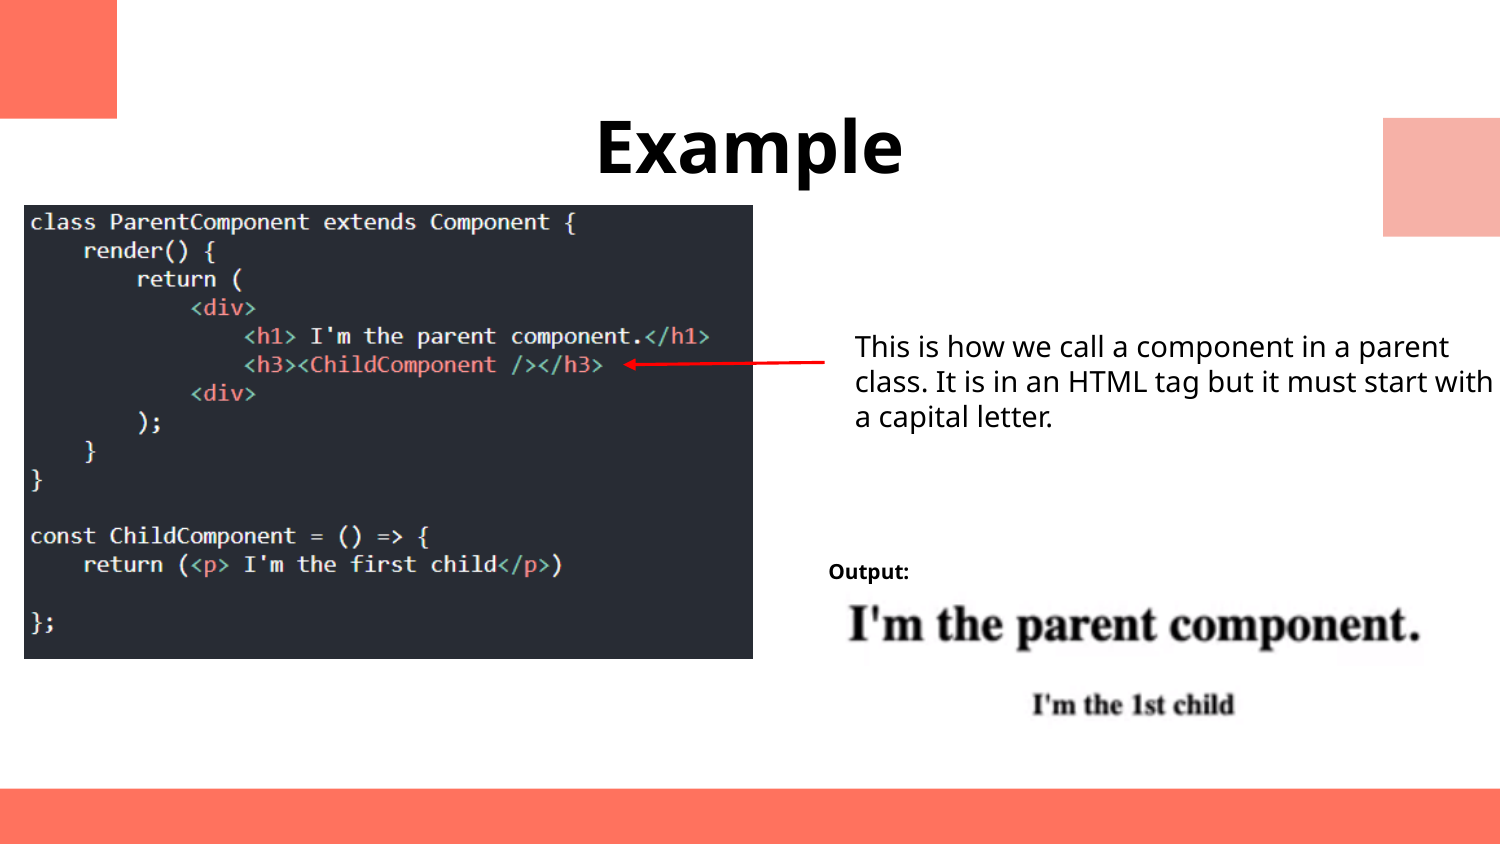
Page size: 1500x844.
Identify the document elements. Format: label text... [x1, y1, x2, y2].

title Example [97, 107, 1402, 181]
picture [24, 205, 753, 659]
text_box This is how we call a component in a parent class. It is in an HTML tag but it must start with a capital letter. [839, 312, 1500, 448]
text_box Output: [757, 546, 999, 597]
picture [824, 581, 1463, 765]
